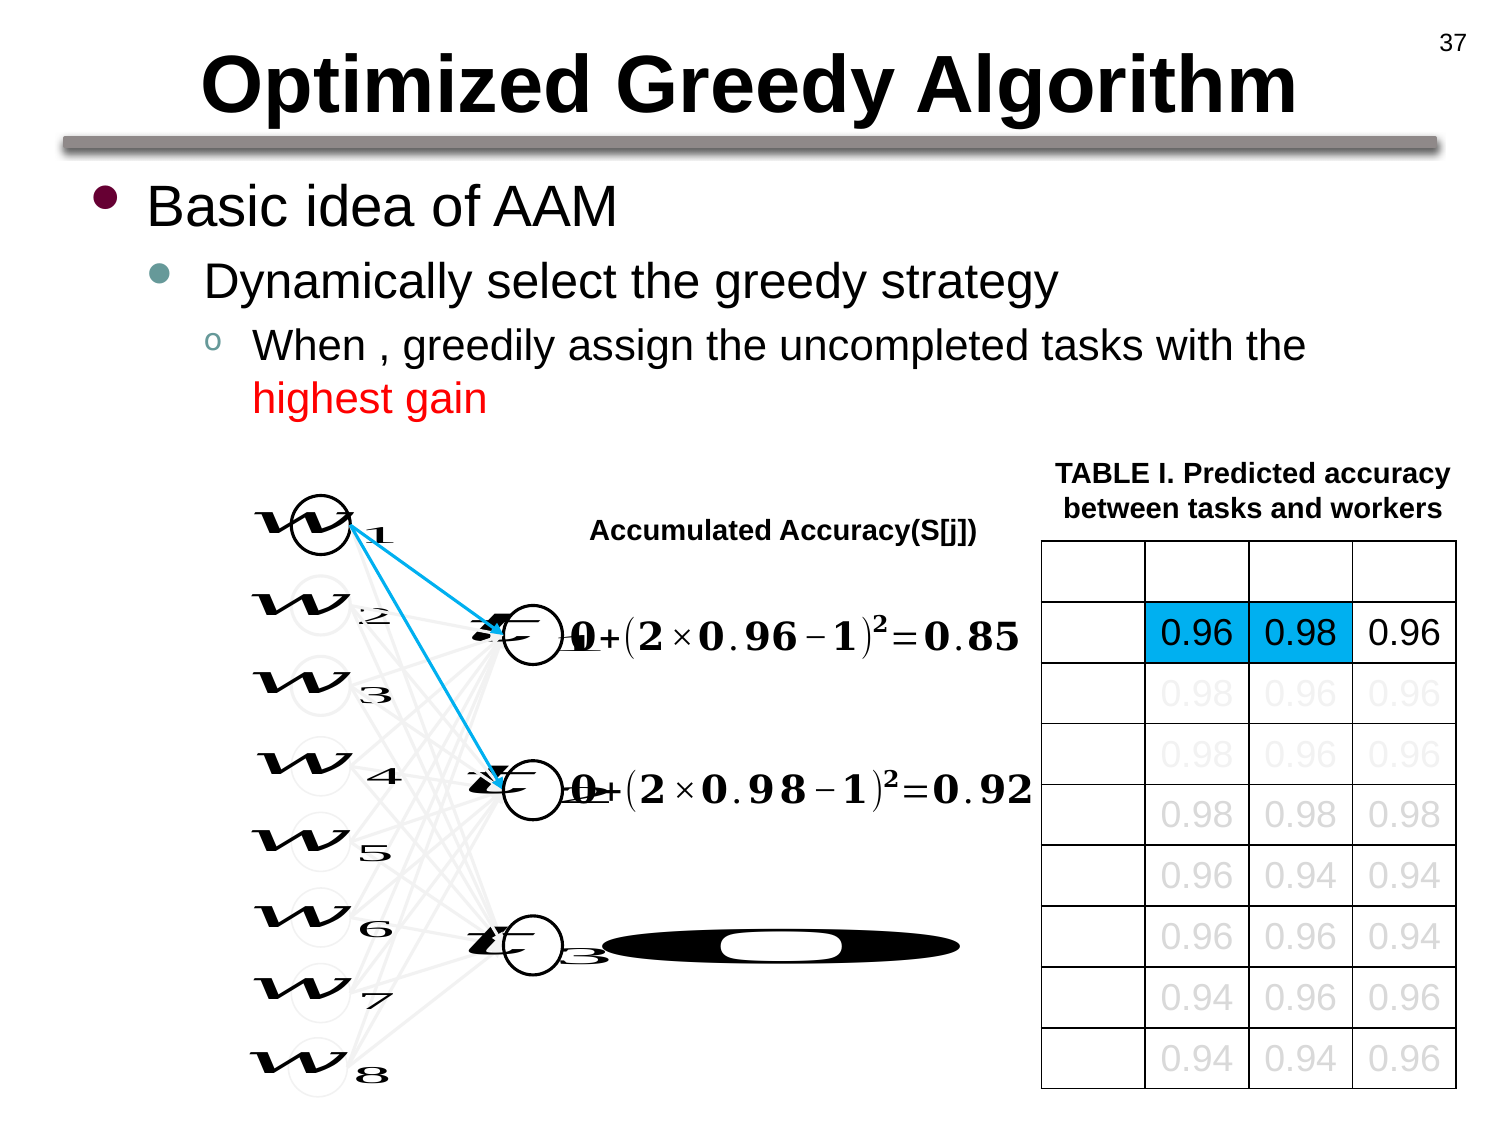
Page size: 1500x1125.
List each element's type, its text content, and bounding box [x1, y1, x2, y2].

text_box Accumulated Accuracy(S[j]) [574, 504, 997, 554]
text_box [511, 605, 563, 665]
text_box [511, 915, 563, 975]
text_box TABLE I. Predicted accuracy between tasks and workers [1036, 447, 1471, 533]
text_box [291, 912, 341, 948]
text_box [350, 524, 504, 791]
title Optimized Greedy Algorithm [22, 19, 1478, 137]
text_box [511, 760, 563, 820]
text_box [291, 517, 351, 555]
text_box [291, 759, 342, 796]
text_box [291, 495, 348, 528]
text_box [292, 963, 341, 994]
text_box [291, 600, 344, 635]
text_box [291, 836, 341, 872]
text_box [291, 887, 341, 922]
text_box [350, 799, 504, 946]
text_box [291, 736, 342, 769]
text_box [291, 812, 341, 846]
slide_number 37 [1131, 18, 1483, 62]
text_box [291, 984, 341, 1023]
text_box [291, 575, 344, 610]
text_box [347, 952, 504, 1068]
text_box [288, 1058, 347, 1097]
text_box [291, 656, 342, 688]
text_box [289, 1037, 341, 1068]
text_box [291, 678, 342, 716]
